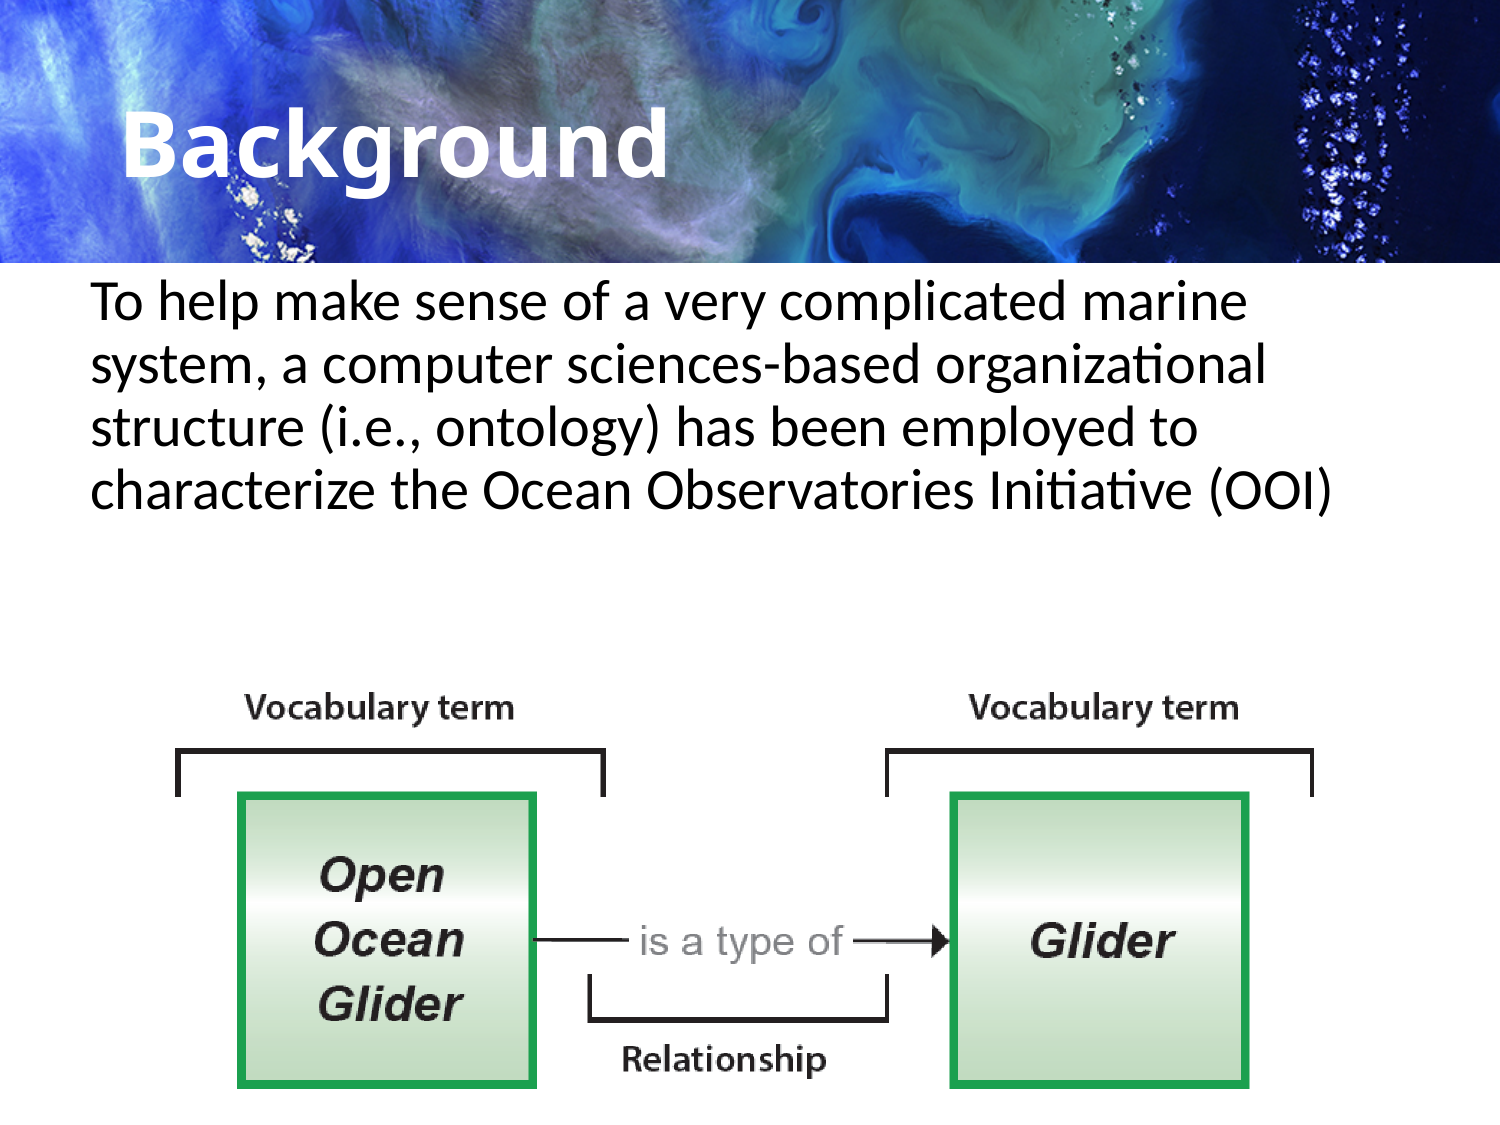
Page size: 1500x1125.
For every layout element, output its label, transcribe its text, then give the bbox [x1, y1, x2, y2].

list To help make sense of a very complicated marine system, a computer sciences-based organizational structure (i.e., ontology) has been employed to characterize the Ocean Observatories Initiative (OOI) [75, 263, 1425, 830]
picture [0, 0, 1500, 263]
picture [152, 679, 1344, 1110]
